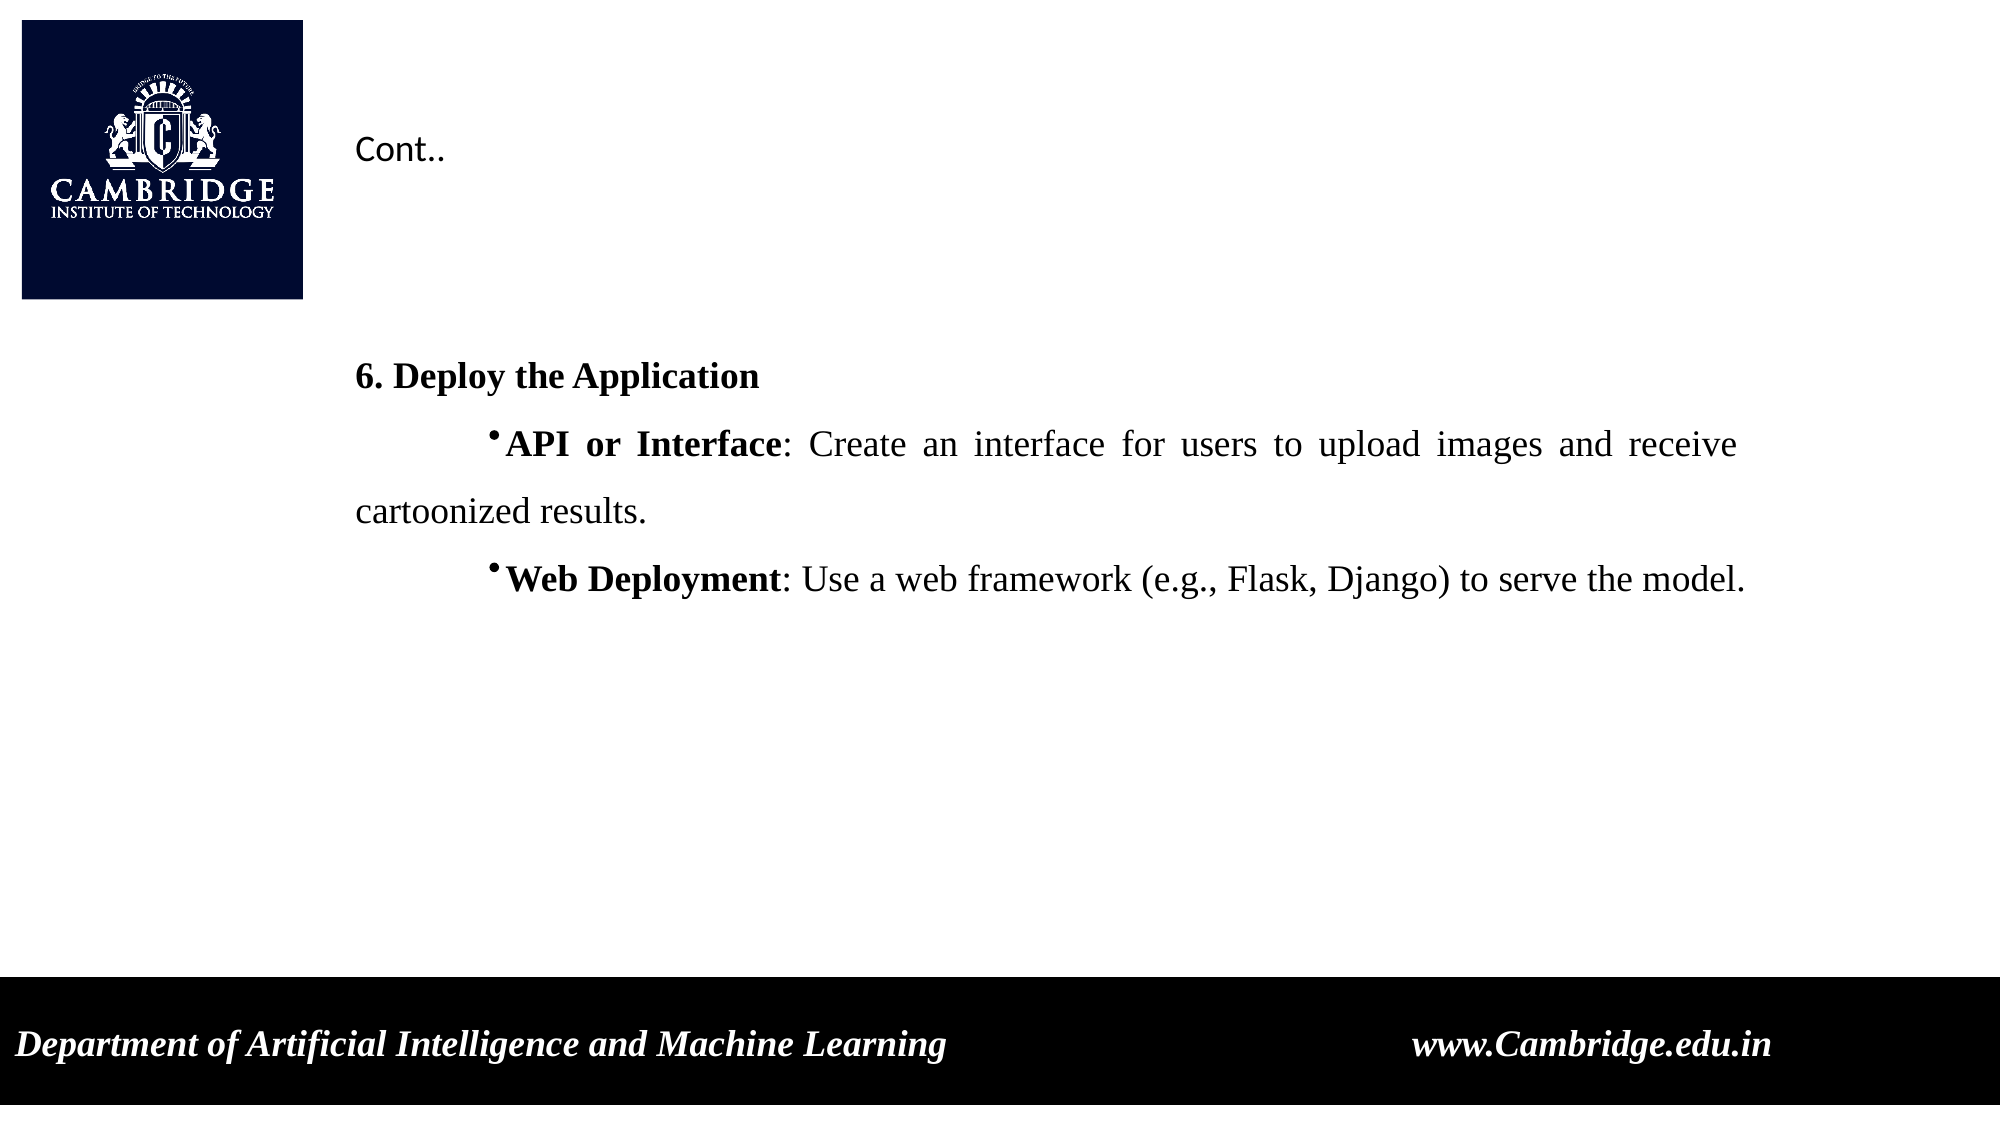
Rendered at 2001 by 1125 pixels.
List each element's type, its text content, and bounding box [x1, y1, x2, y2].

text_box [489, 562, 500, 573]
text_box 6. Deploy the Application API or Interface: Create an interface for users to upload images and receive cartoonized results. Web Deployment: Use a web framework (e.g., Flask, Django) to serve the model. [340, 321, 1804, 607]
text_box Cont.. [340, 116, 1341, 177]
picture [51, 74, 274, 218]
text_box [489, 430, 500, 440]
text_box Department of Artificial Intelligence and Machine Learning www.Cambridge.edu.in [0, 977, 2000, 1105]
